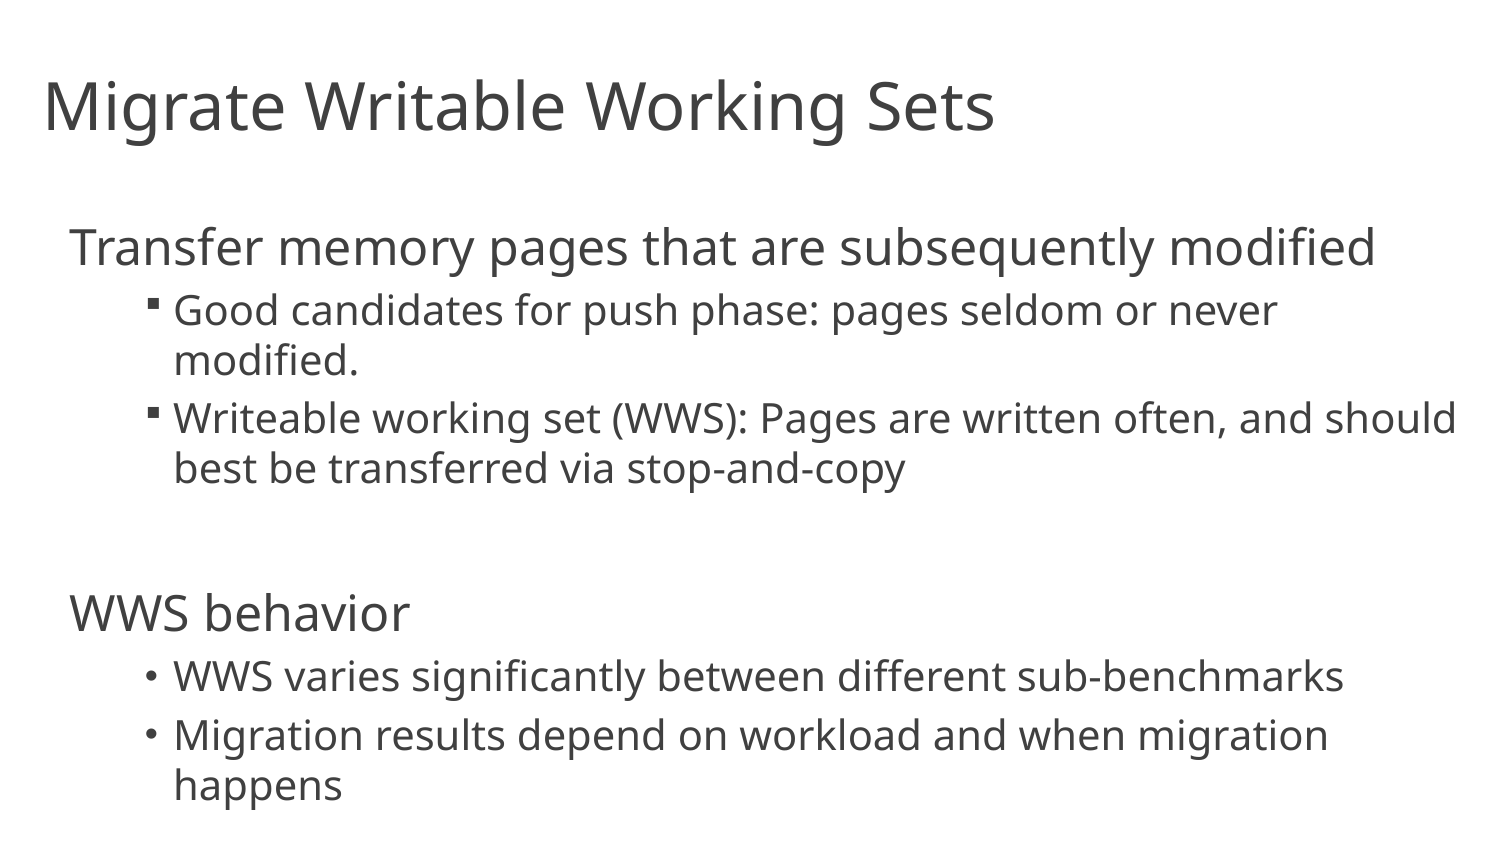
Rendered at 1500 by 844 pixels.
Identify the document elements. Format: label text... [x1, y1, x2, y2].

list Transfer memory pages that are subsequently modified Good candidates for push phase: pages seldom or never modified. Writeable working set (WWS): Pages are written often, and should best be transferred via stop-and-copy WWS behavior WWS varies significantly between different sub-benchmarks Migration results depend on workload and when migration happens [54, 207, 1480, 776]
title Migrate Writable Working Sets [27, 33, 1480, 175]
